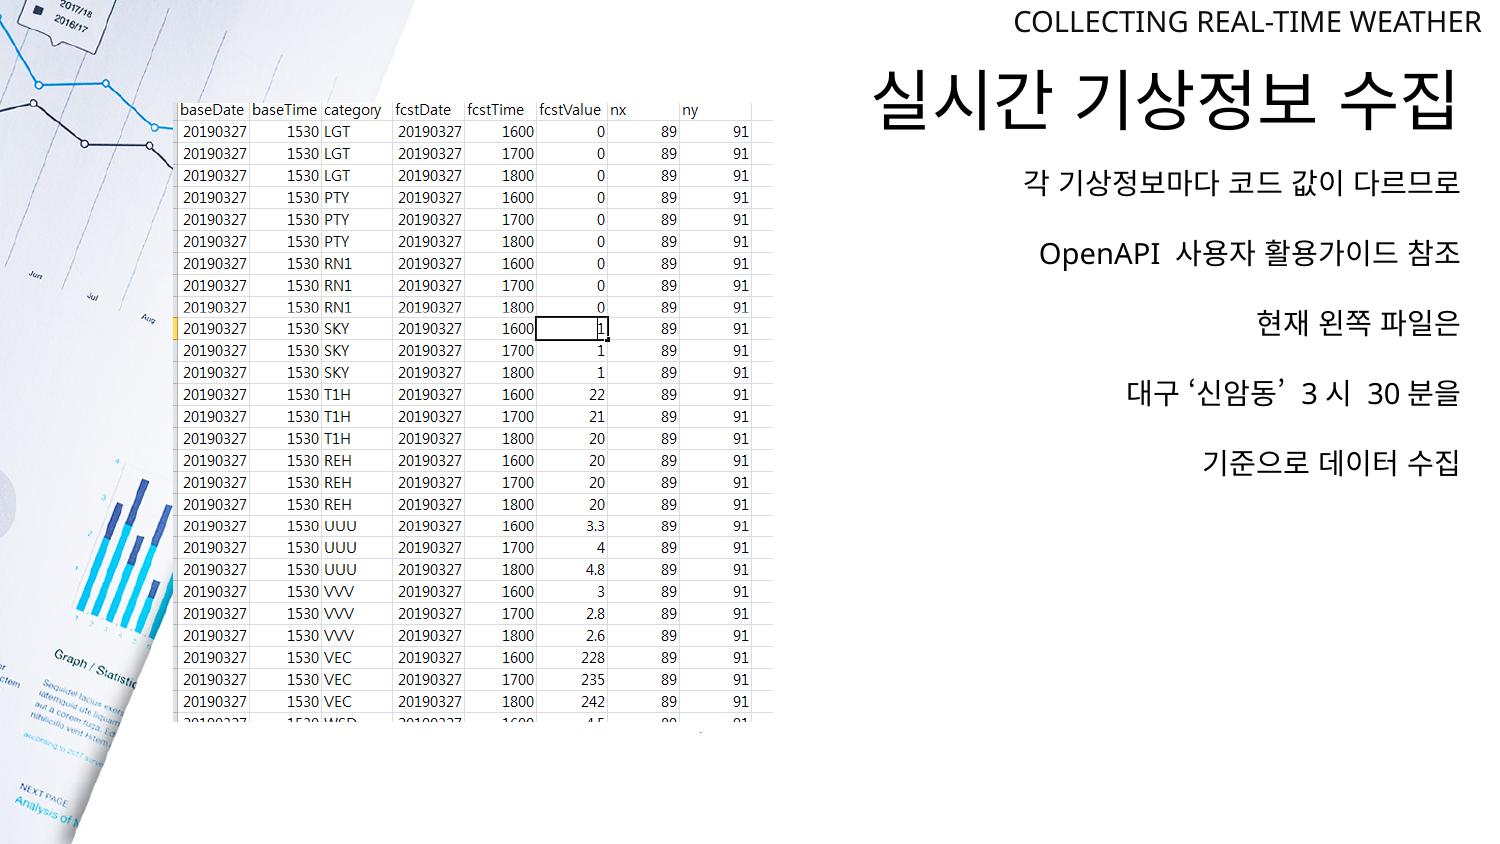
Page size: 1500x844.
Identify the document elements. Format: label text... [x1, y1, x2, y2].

text_box 실시간 기상정보 수집 각 기상정보마다 코드 값이 다르므로 OpenAPI 사용자 활용가이드 참조 현재 왼쪽 파일은 대구 ‘신암동’ 3시 30분을 기준으로 데이터 수집 [822, 50, 1477, 586]
text_box COLLECTING REAL-TIME WEATHER [503, 0, 1498, 46]
picture [0, 0, 1500, 844]
